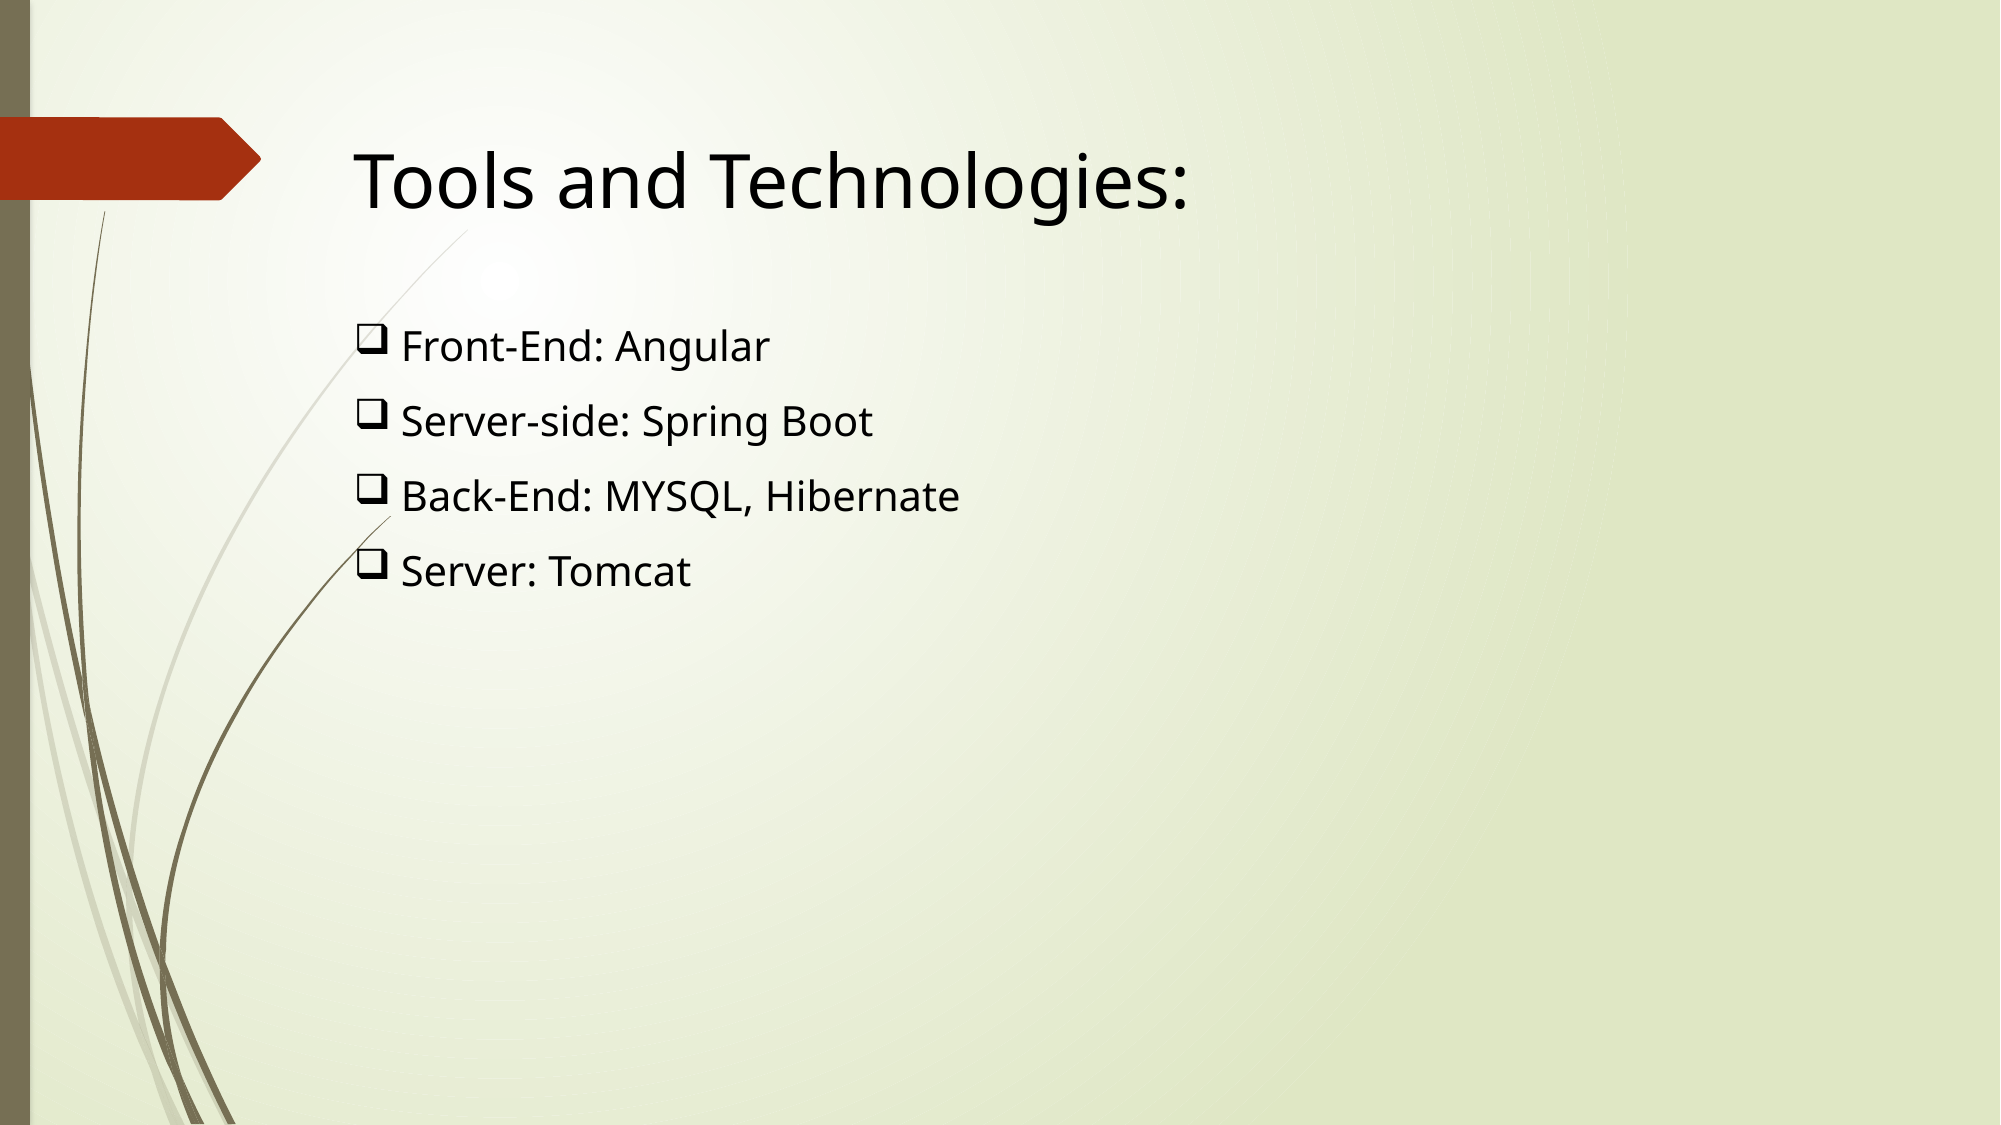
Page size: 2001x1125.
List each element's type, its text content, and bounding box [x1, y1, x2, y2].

text_box Front-End: Angular Server-side: Spring Boot Back-End: MYSQL, Hibernate Server: Tomcat [339, 286, 1427, 602]
text_box Tools and Technologies: [339, 126, 1368, 231]
